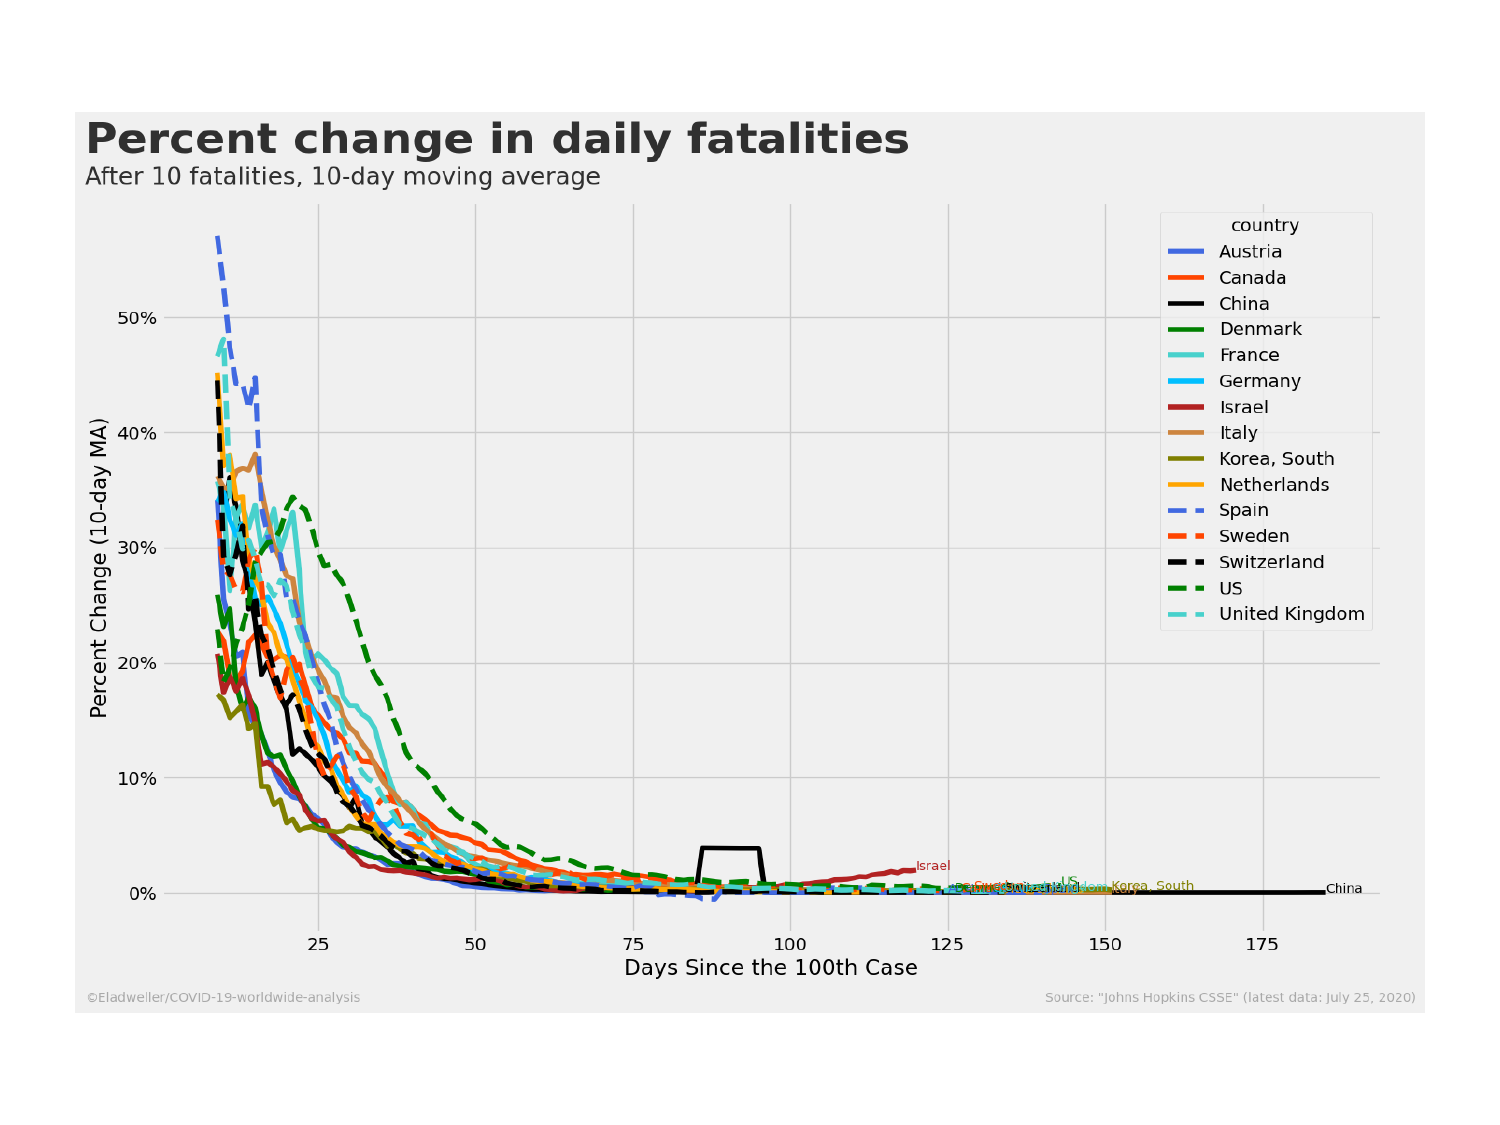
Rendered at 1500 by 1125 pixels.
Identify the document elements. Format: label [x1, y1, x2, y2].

picture [74, 112, 1426, 1013]
